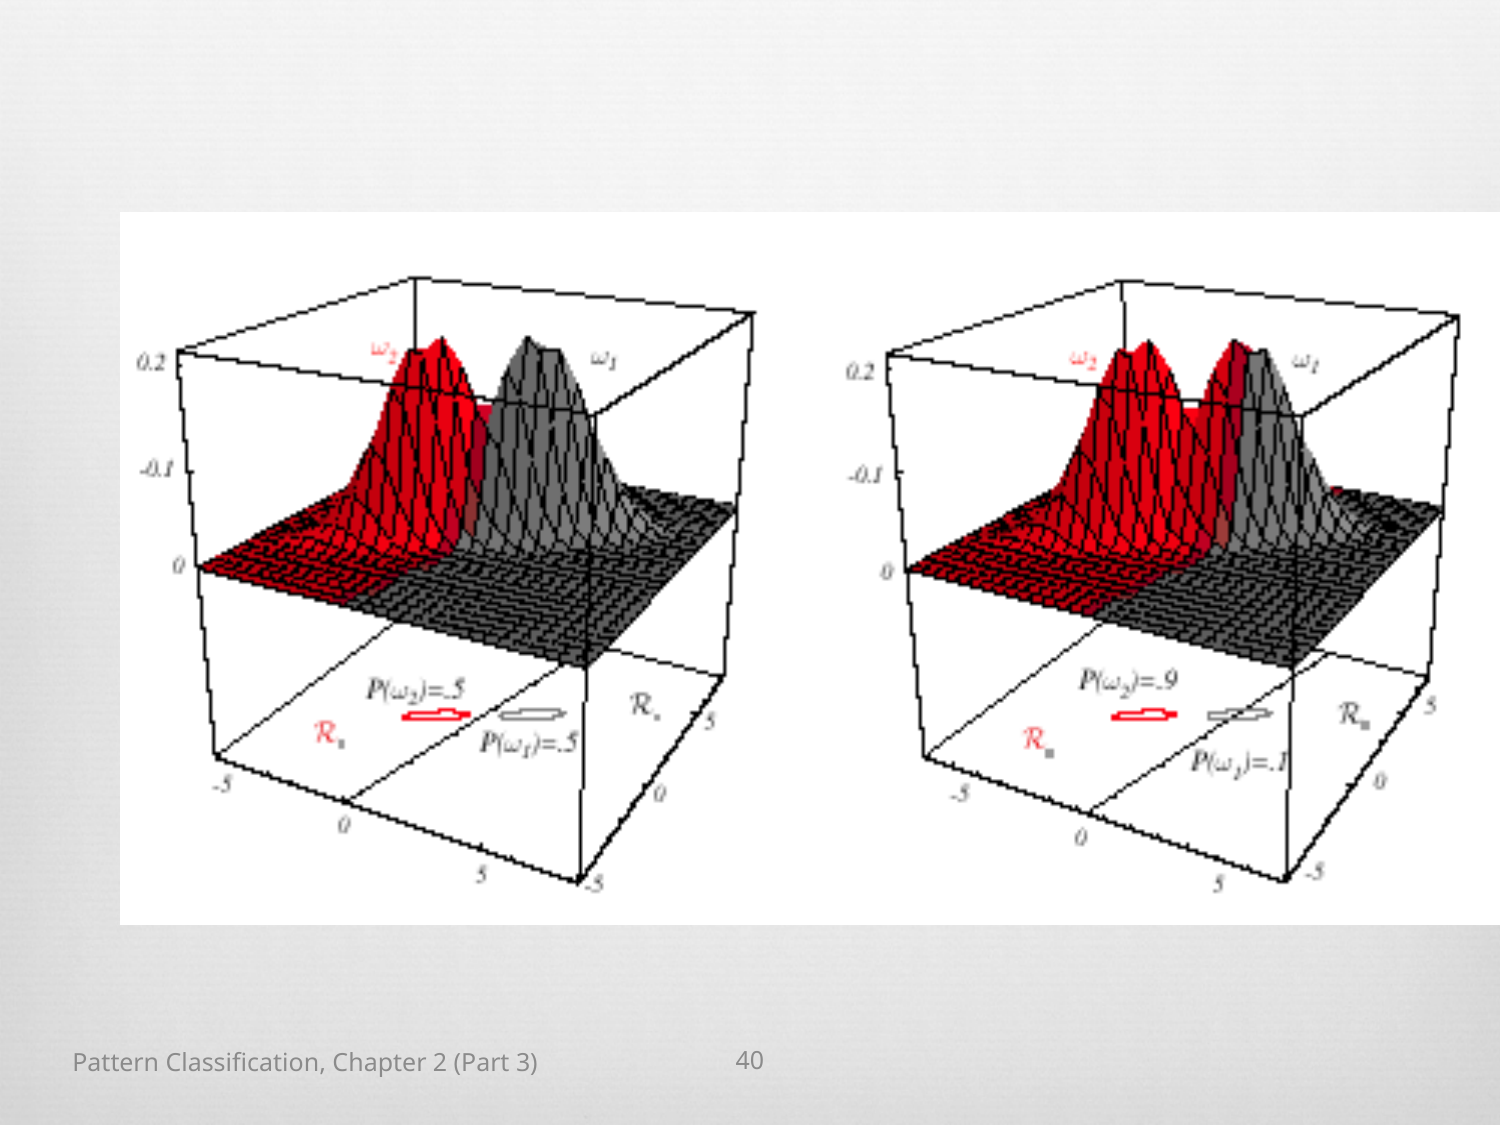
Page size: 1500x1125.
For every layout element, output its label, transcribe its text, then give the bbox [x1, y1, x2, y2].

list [119, 211, 1500, 926]
slide_number 40 [706, 1031, 794, 1092]
footer Pattern Classification, Chapter 2 (Part 3) [57, 1031, 575, 1092]
